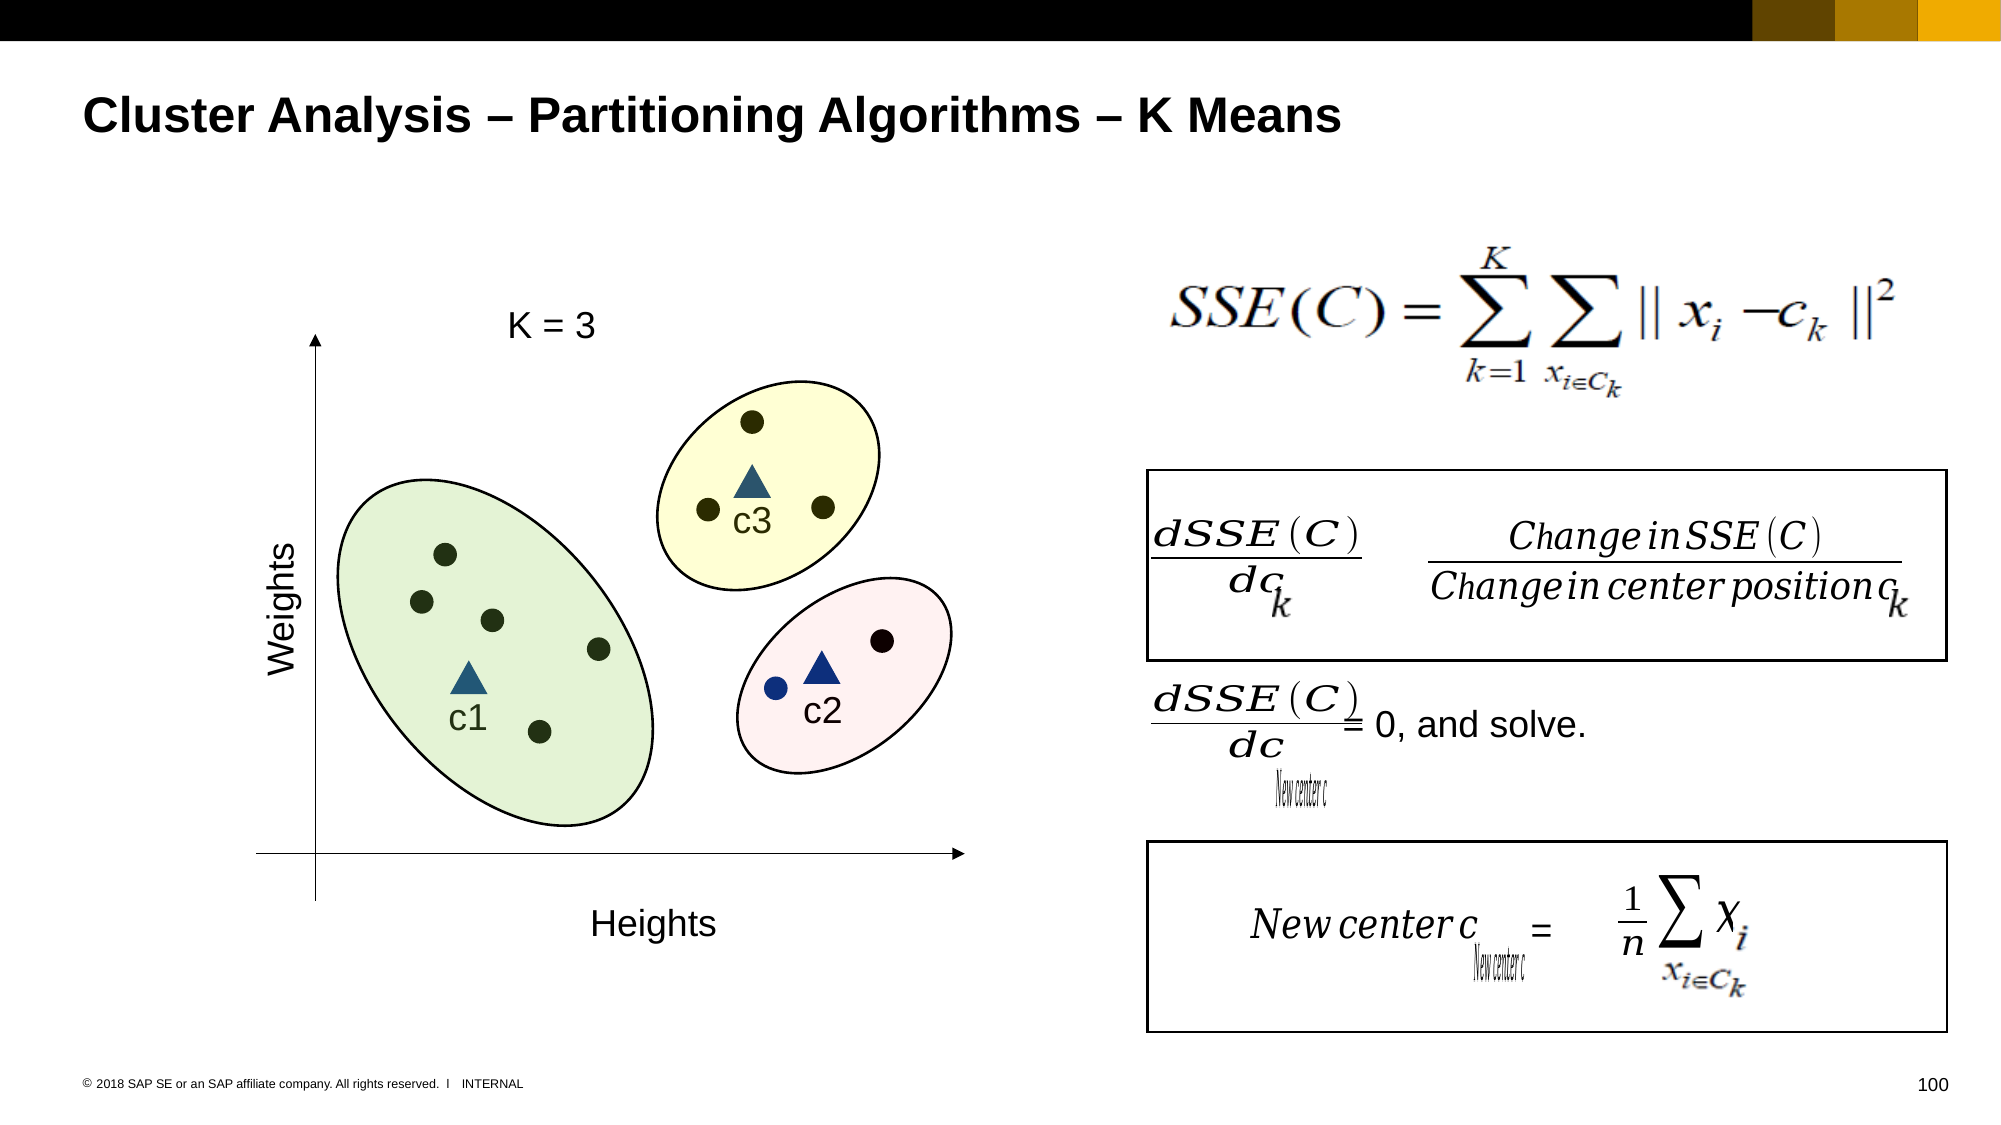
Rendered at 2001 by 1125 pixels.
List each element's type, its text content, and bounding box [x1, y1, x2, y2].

picture [1888, 588, 1946, 662]
picture [1469, 928, 1527, 1001]
title Cluster Analysis – Partitioning Algorithms – K Means [82, 82, 1918, 144]
picture [1271, 754, 1329, 827]
text_box [657, 381, 880, 591]
text_box [337, 479, 653, 826]
text_box [737, 578, 952, 774]
picture [1661, 921, 1768, 1011]
text_box [1147, 841, 1948, 1032]
picture [1271, 588, 1329, 662]
text_box = 0, and solve. [1342, 700, 1981, 746]
text_box [1147, 470, 1947, 661]
text_box Weights [256, 369, 302, 677]
text_box Heights [590, 899, 898, 945]
picture [1163, 244, 1931, 405]
text_box K = 3 [507, 301, 720, 347]
